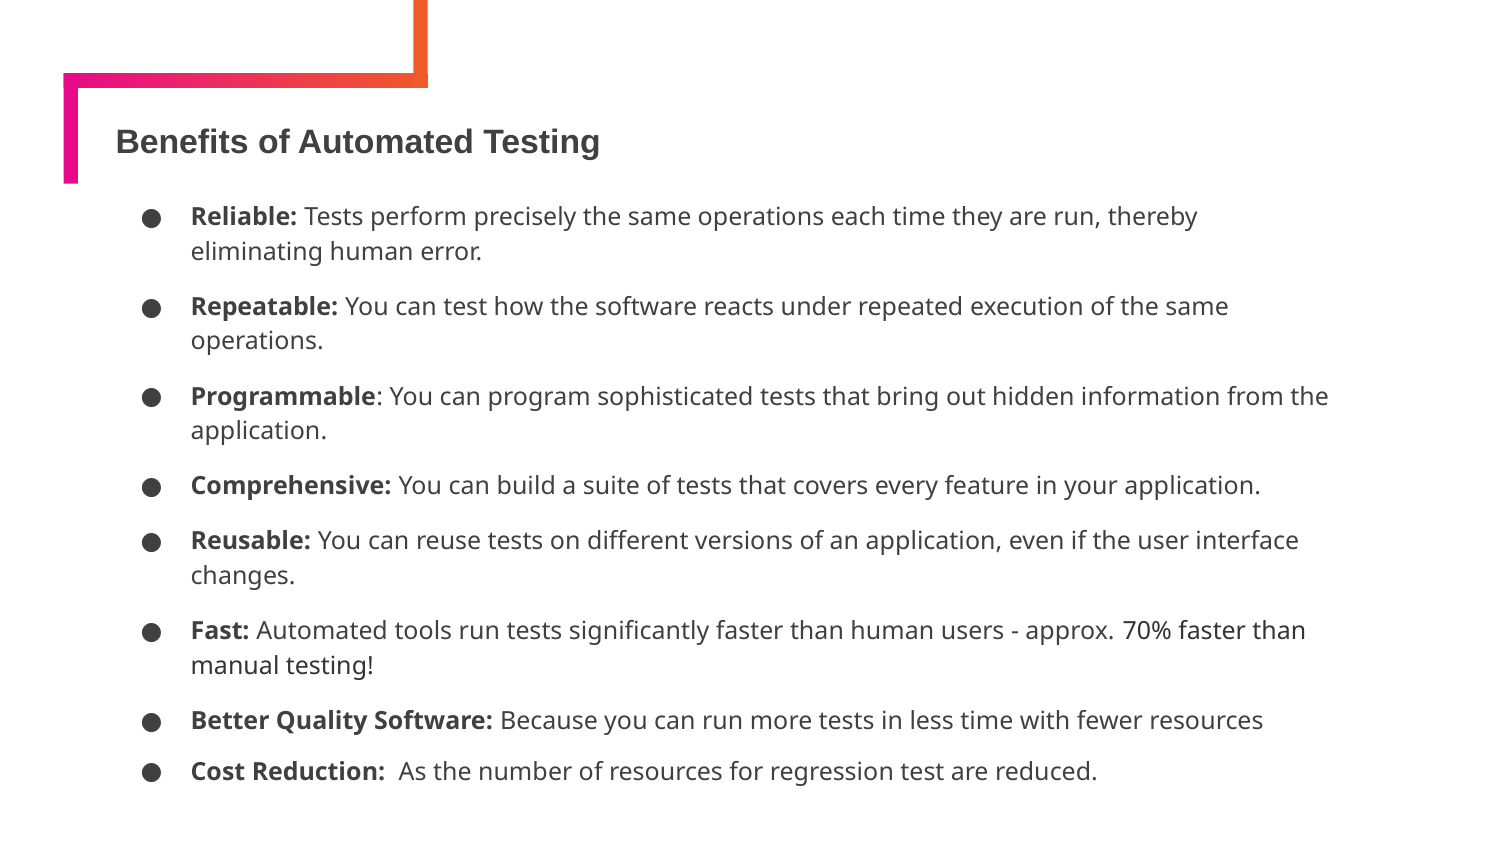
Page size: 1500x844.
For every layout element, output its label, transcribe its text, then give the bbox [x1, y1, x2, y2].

title Benefits of Automated Testing [100, 117, 1455, 169]
subtitle Reliable: Tests perform precisely the same operations each time they are run, thereby eliminating human error. Repeatable: You can test how the software reacts under repeated execution of the same operations. Programmable: You can program sophisticated tests that bring out hidden information from the application. Comprehensive: You can build a suite of tests that covers every feature in your application. Reusable: You can reuse tests on different versions of an application, even if the user interface changes. Fast: Automated tools run tests significantly faster than human users - approx. 70% faster than manual testing! Better Quality Software: Because you can run more tests in less time with fewer resources Cost Reduction: As the number of resources for regression test are reduced. [100, 188, 1352, 793]
